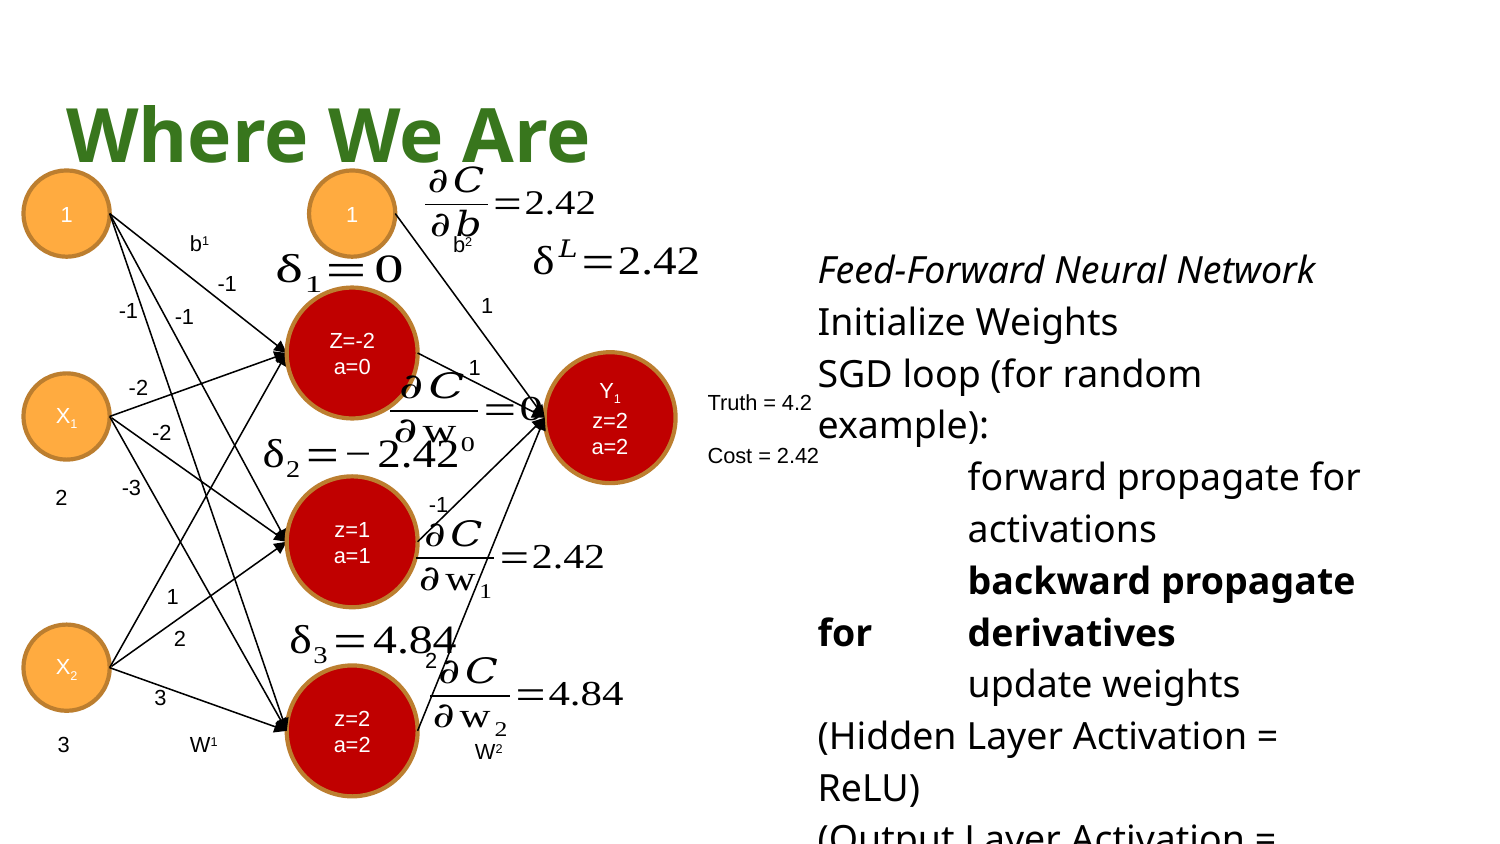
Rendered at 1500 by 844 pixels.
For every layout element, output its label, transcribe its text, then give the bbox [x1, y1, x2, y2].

text_box Z=-2 a=0 [292, 285, 389, 421]
text_box z=2 a=2 [285, 663, 420, 799]
text_box 1 [306, 168, 398, 259]
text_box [395, 213, 545, 418]
text_box W1 [175, 740, 248, 765]
text_box X2 [21, 622, 103, 713]
title Where We Are [51, 72, 1449, 167]
text_box Truth = 4.2 Cost = 2.42 [692, 381, 840, 502]
text_box 1 [21, 168, 112, 259]
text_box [109, 667, 287, 732]
text_box Y1 z=2 a=2 [551, 350, 678, 486]
text_box z=1 a=1 [292, 474, 412, 610]
text_box X1 [21, 371, 102, 462]
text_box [417, 417, 545, 732]
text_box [417, 352, 545, 415]
text_box 3 [42, 723, 85, 765]
text_box W2 [460, 739, 533, 772]
text_box 2 [40, 476, 83, 518]
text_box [109, 213, 287, 667]
